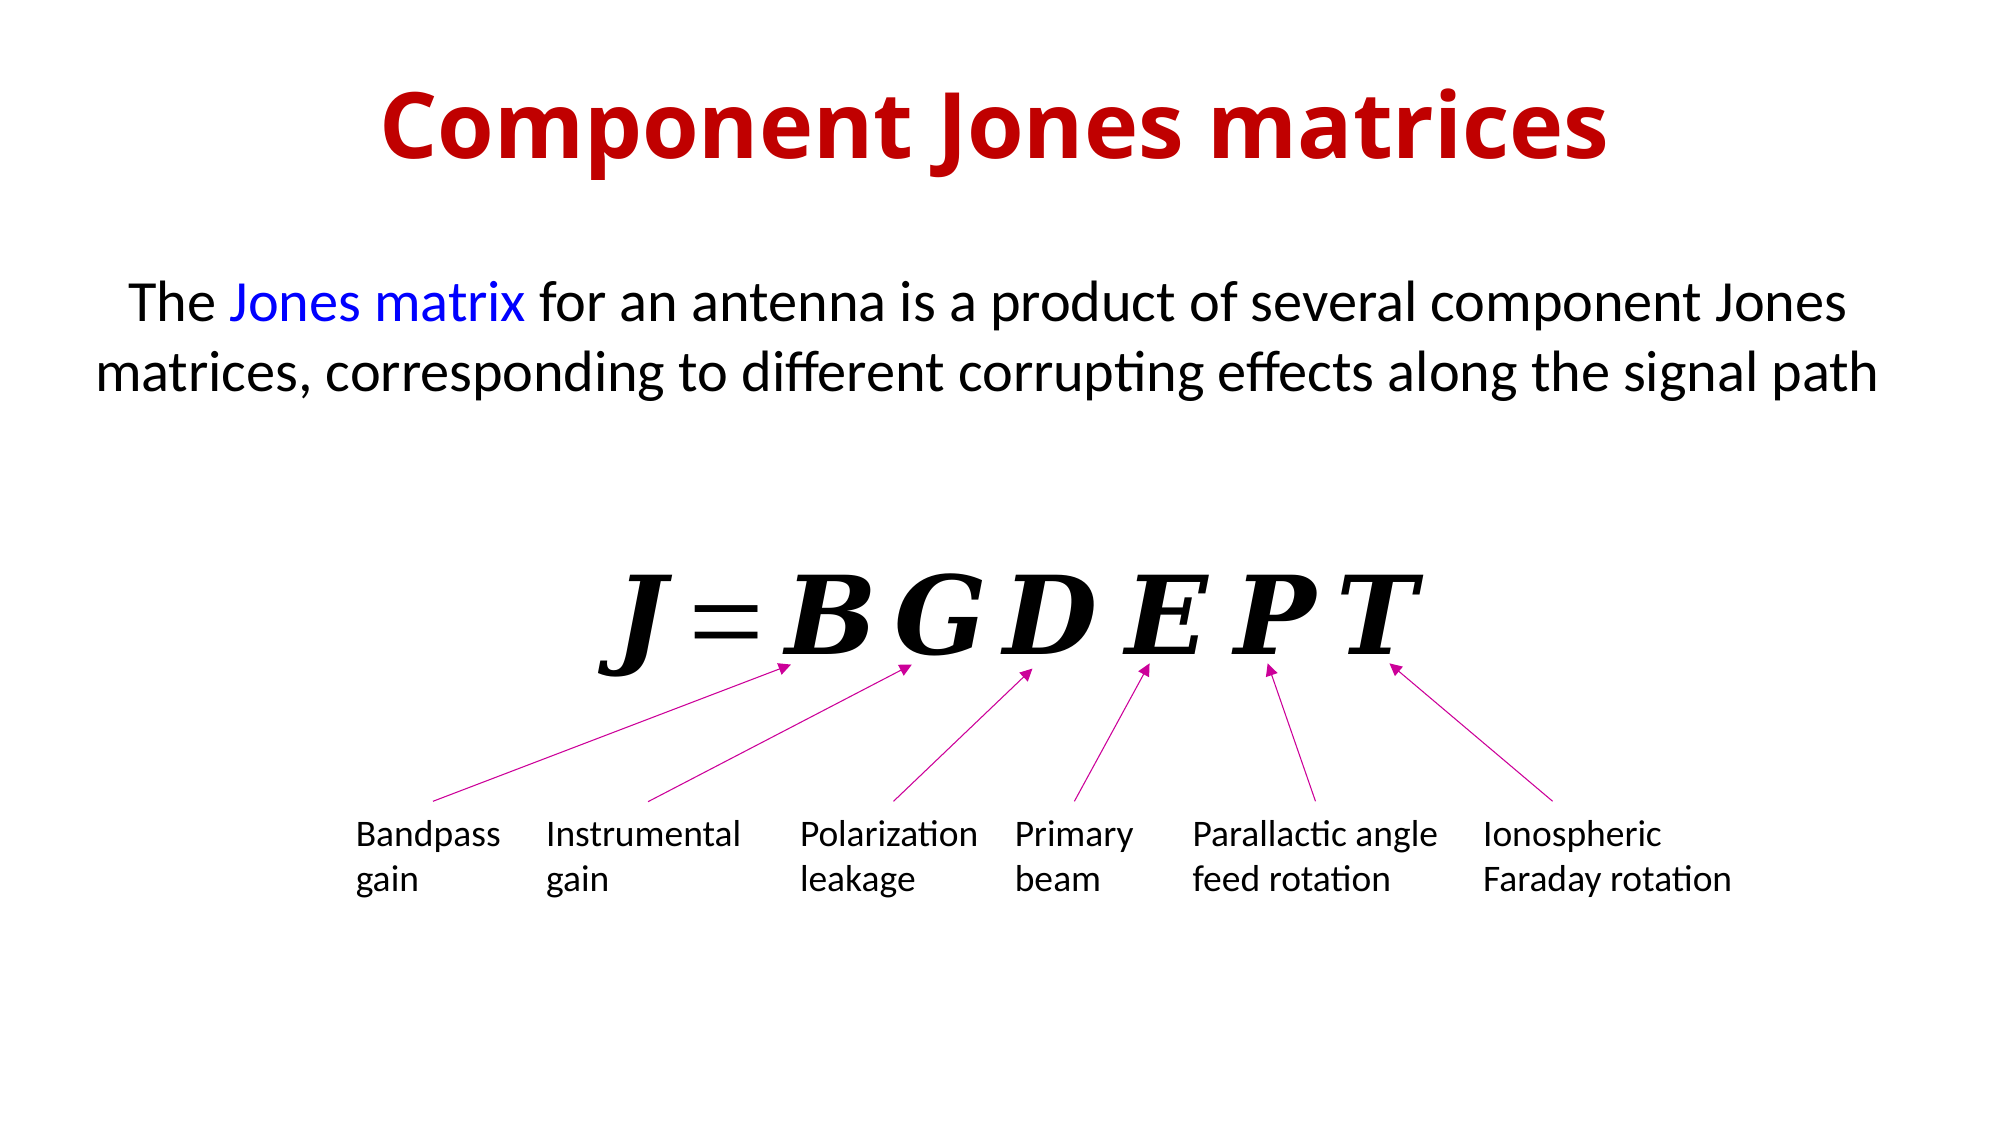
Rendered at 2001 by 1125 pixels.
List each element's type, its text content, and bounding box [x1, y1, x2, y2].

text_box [328, 559, 1761, 908]
title Component Jones matrices [132, 53, 1858, 205]
text_box The Jones matrix for an antenna is a product of several component Jones matrices, corresponding to different corrupting effects along the signal path [80, 256, 1909, 411]
